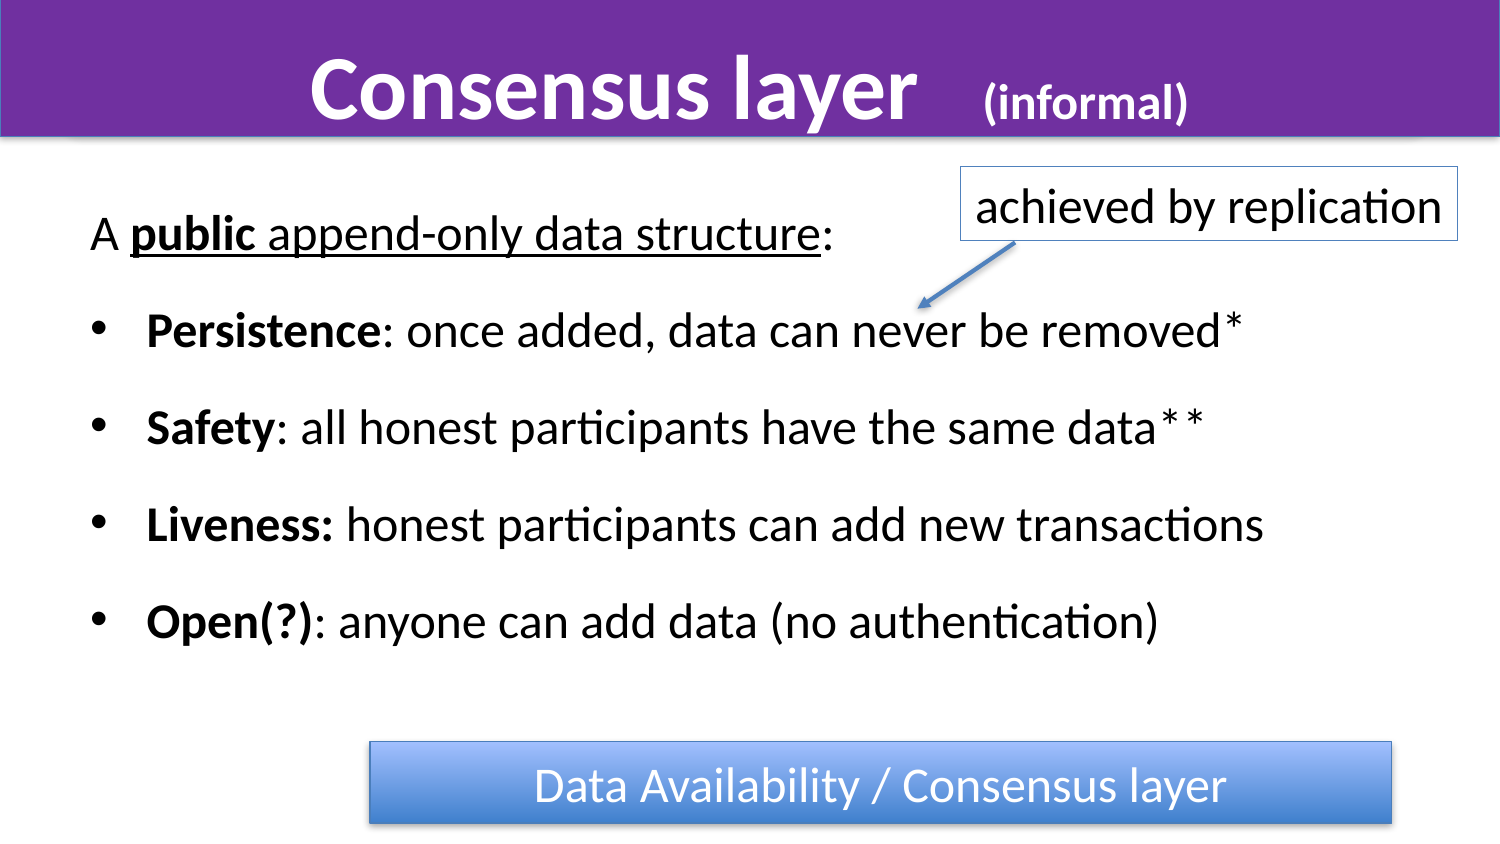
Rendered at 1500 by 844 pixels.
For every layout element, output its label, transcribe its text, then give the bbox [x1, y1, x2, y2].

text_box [917, 165, 1461, 309]
list A public append-only data structure: Persistence: once added, data can never be removed* Safety: all honest participants have the same data** Liveness: honest participants can add new transactions Open(?): anyone can add data (no authentication) [74, 192, 1500, 677]
title Consensus layer (informal) [75, 20, 1425, 123]
text_box Data Availability / Consensus layer [369, 741, 1392, 824]
